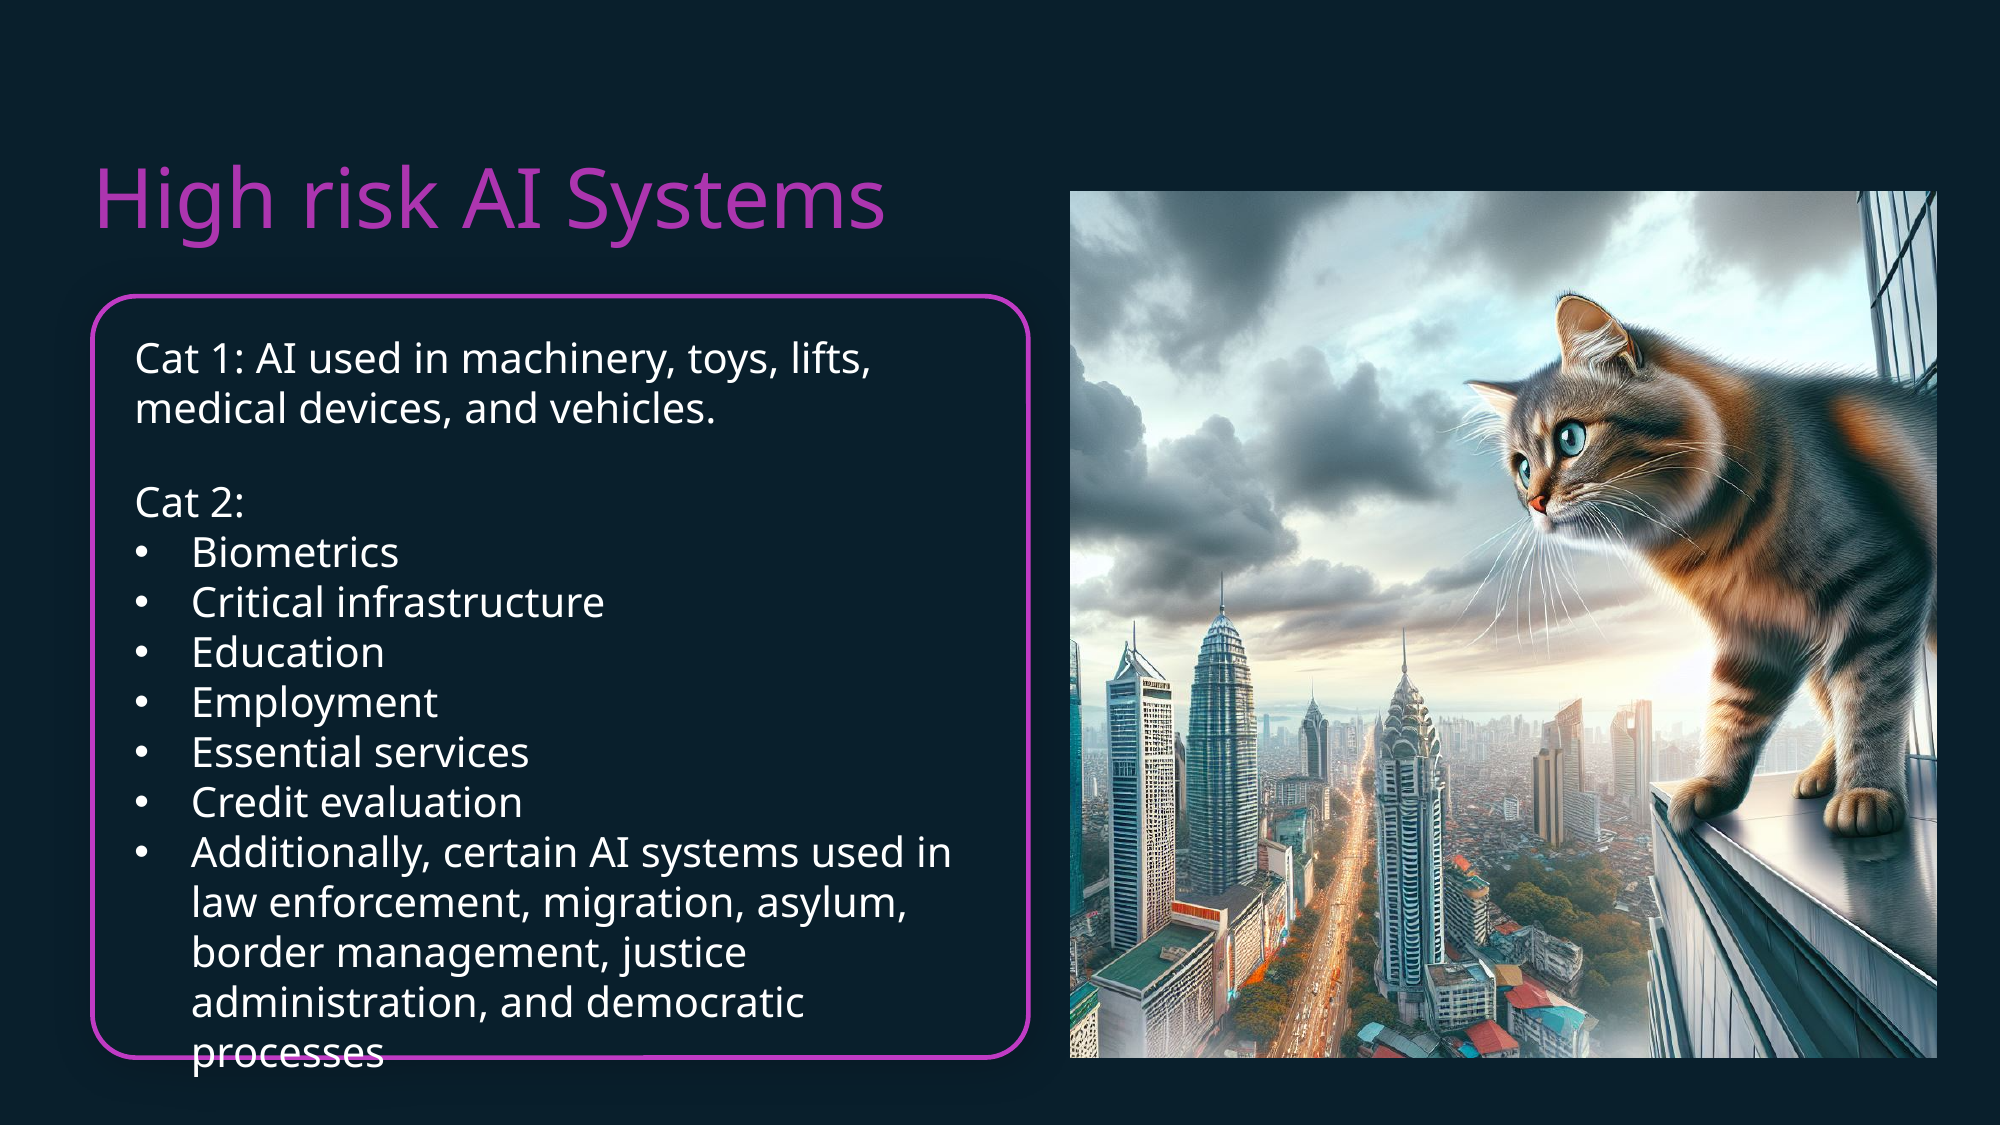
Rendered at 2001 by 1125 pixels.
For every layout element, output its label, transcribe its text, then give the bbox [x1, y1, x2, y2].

text_box Cat 1: AI used in machinery, toys, lifts, medical devices, and vehicles. Cat 2: Biometrics Critical infrastructure Education Employment Essential services Credit evaluation Additionally, certain AI systems used in law enforcement, migration, asylum, border management, justice administration, and democratic processes [92, 296, 1029, 1058]
picture [1070, 191, 1937, 1058]
title High risk AI Systems [92, 144, 1005, 301]
